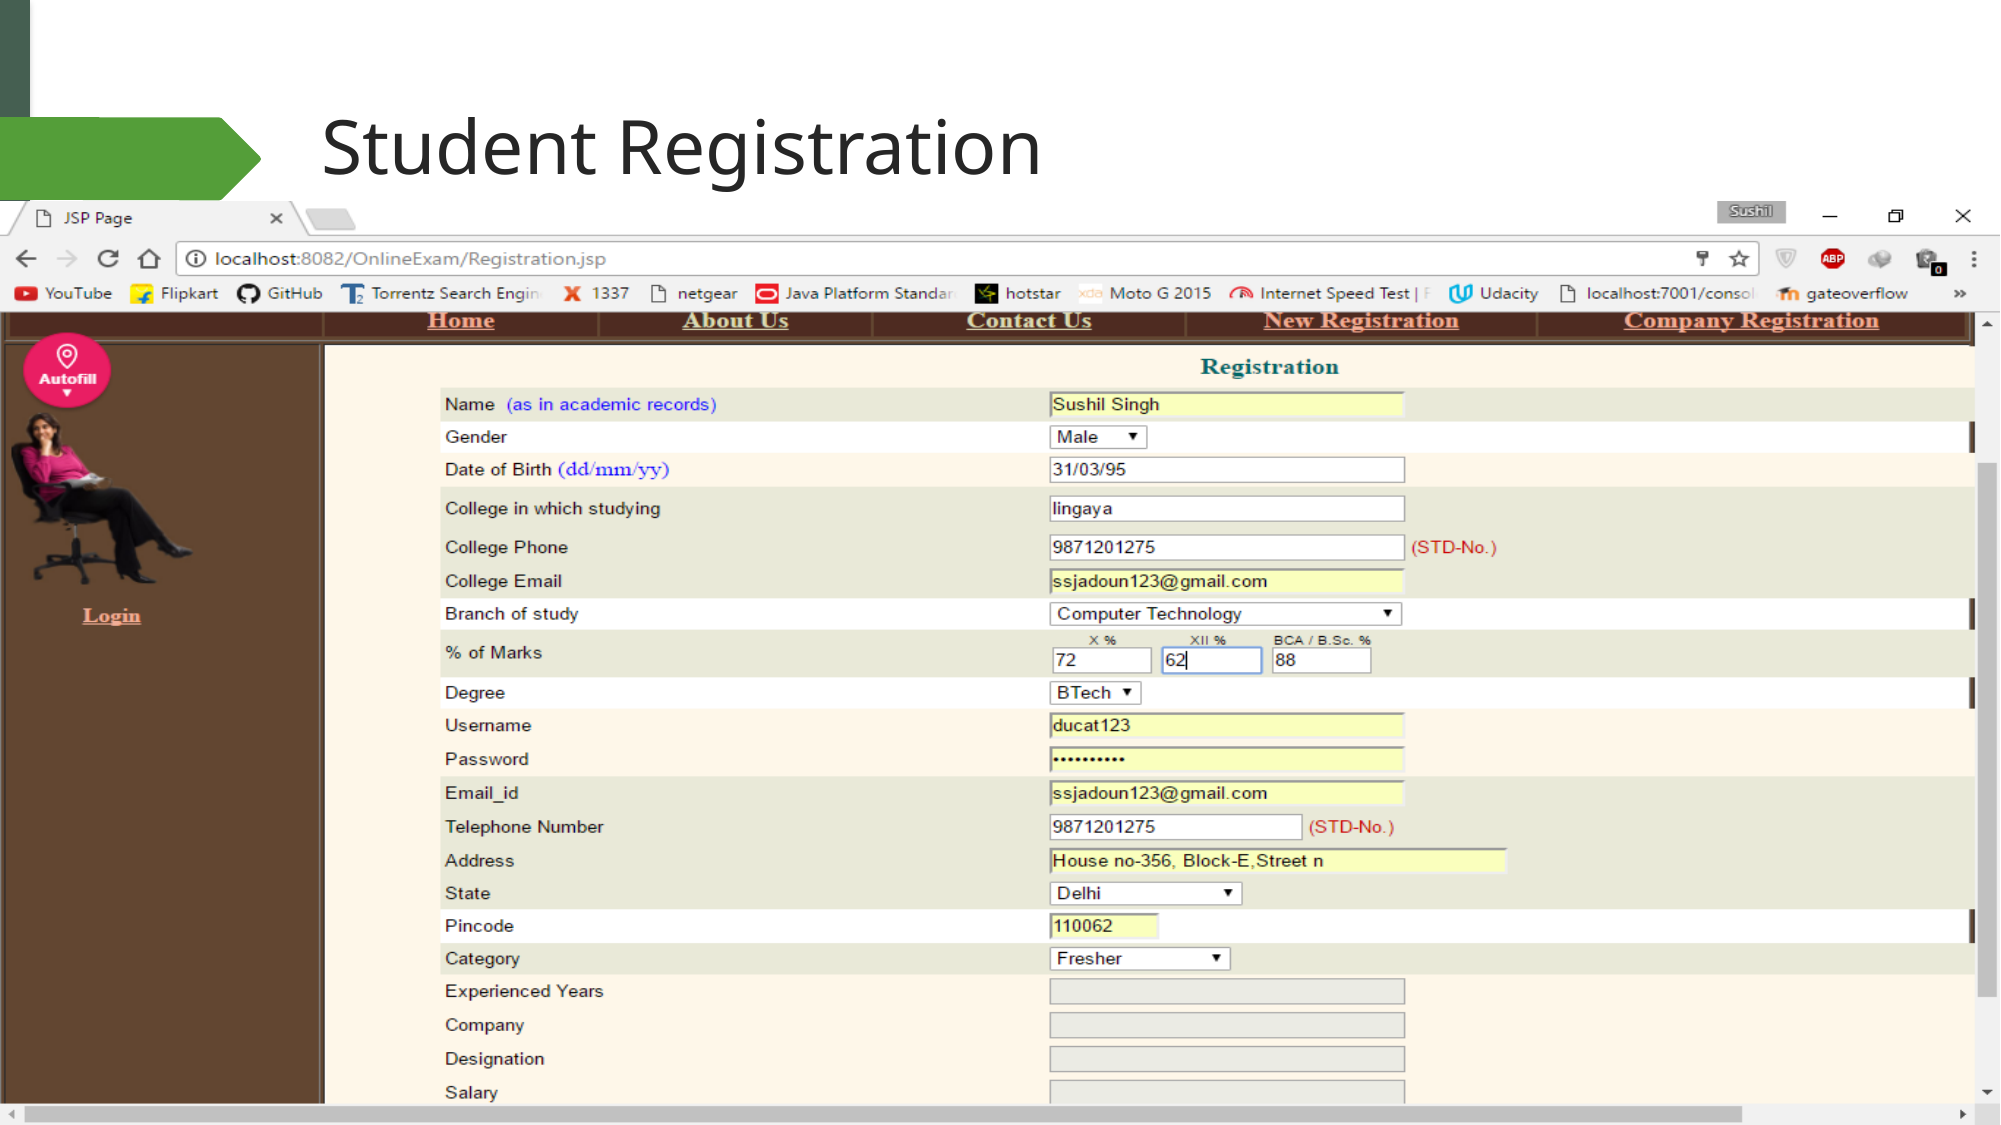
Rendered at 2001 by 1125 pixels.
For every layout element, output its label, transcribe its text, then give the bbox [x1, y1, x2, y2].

text_box Student Registration [306, 92, 1571, 198]
picture [0, 201, 2000, 1125]
